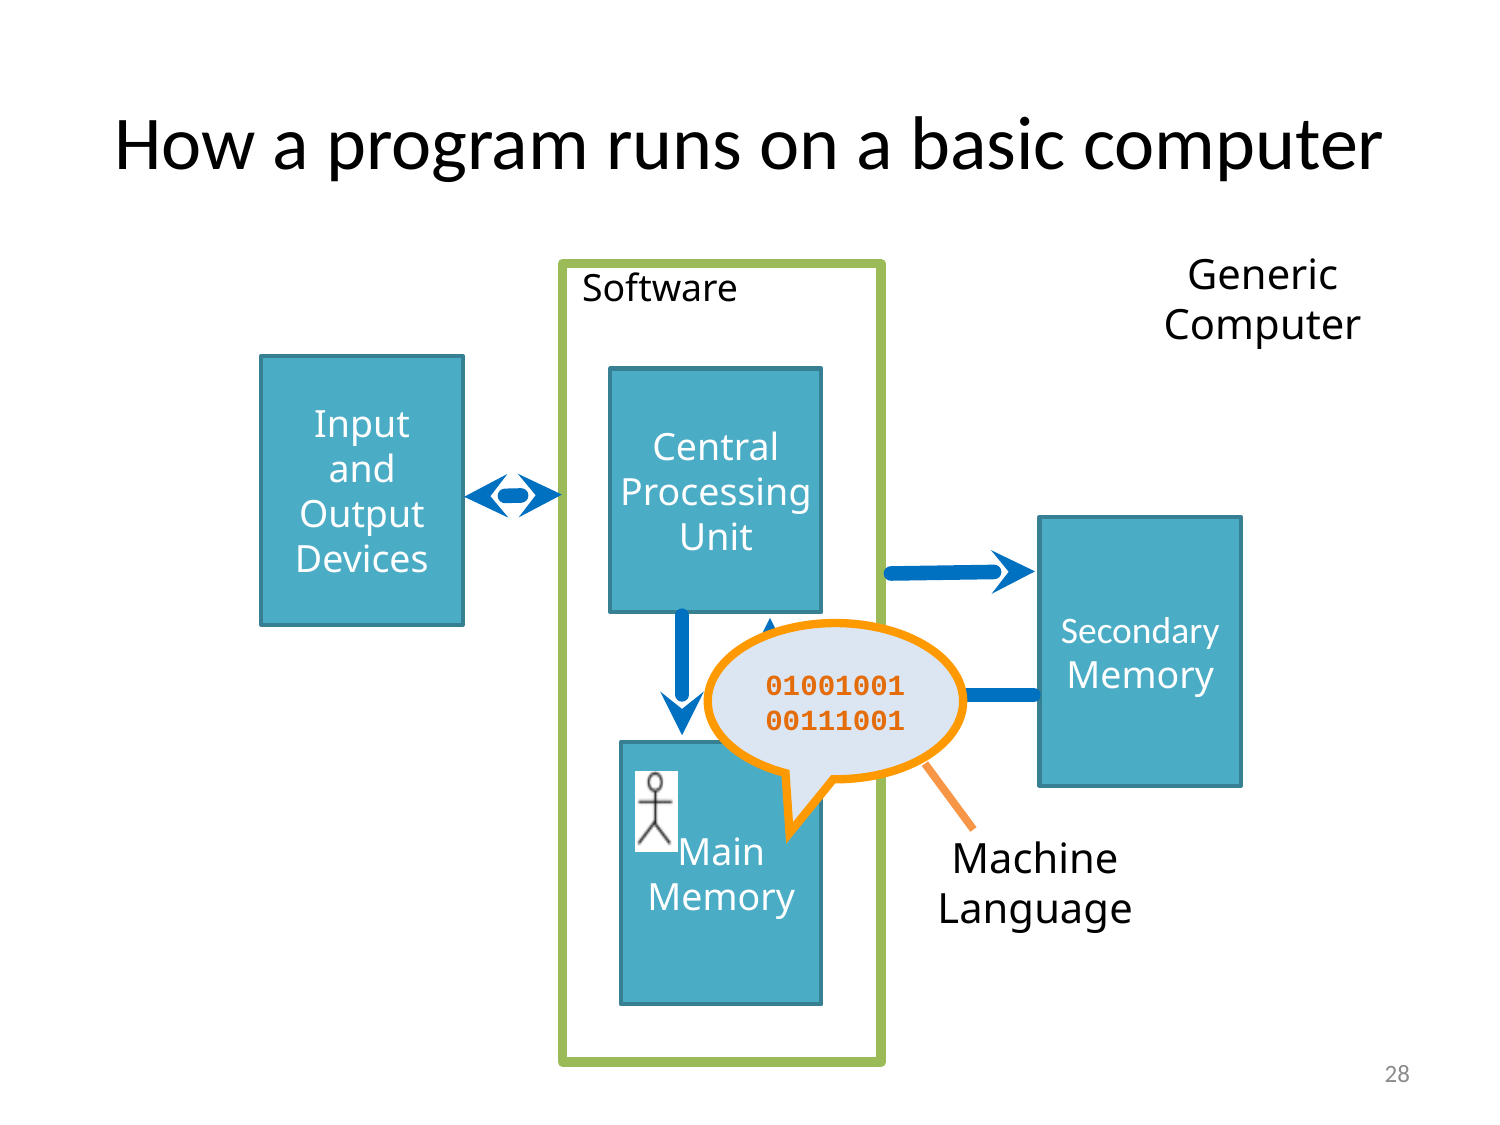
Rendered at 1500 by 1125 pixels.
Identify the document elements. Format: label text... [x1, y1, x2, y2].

text_box Software [560, 262, 883, 1064]
text_box Central Processing Unit [608, 366, 823, 614]
text_box Secondary Memory [1037, 515, 1243, 788]
text_box 01001001 00111001 [707, 623, 964, 833]
text_box Input and Output Devices [259, 354, 465, 627]
picture [634, 771, 678, 852]
slide_number 28 [1074, 1042, 1425, 1103]
text_box Main Memory [619, 740, 823, 1006]
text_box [924, 763, 974, 830]
text_box Machine Language [926, 811, 1144, 953]
text_box Generic Computer [1147, 227, 1378, 369]
title How a program runs on a basic computer [75, 45, 1425, 233]
